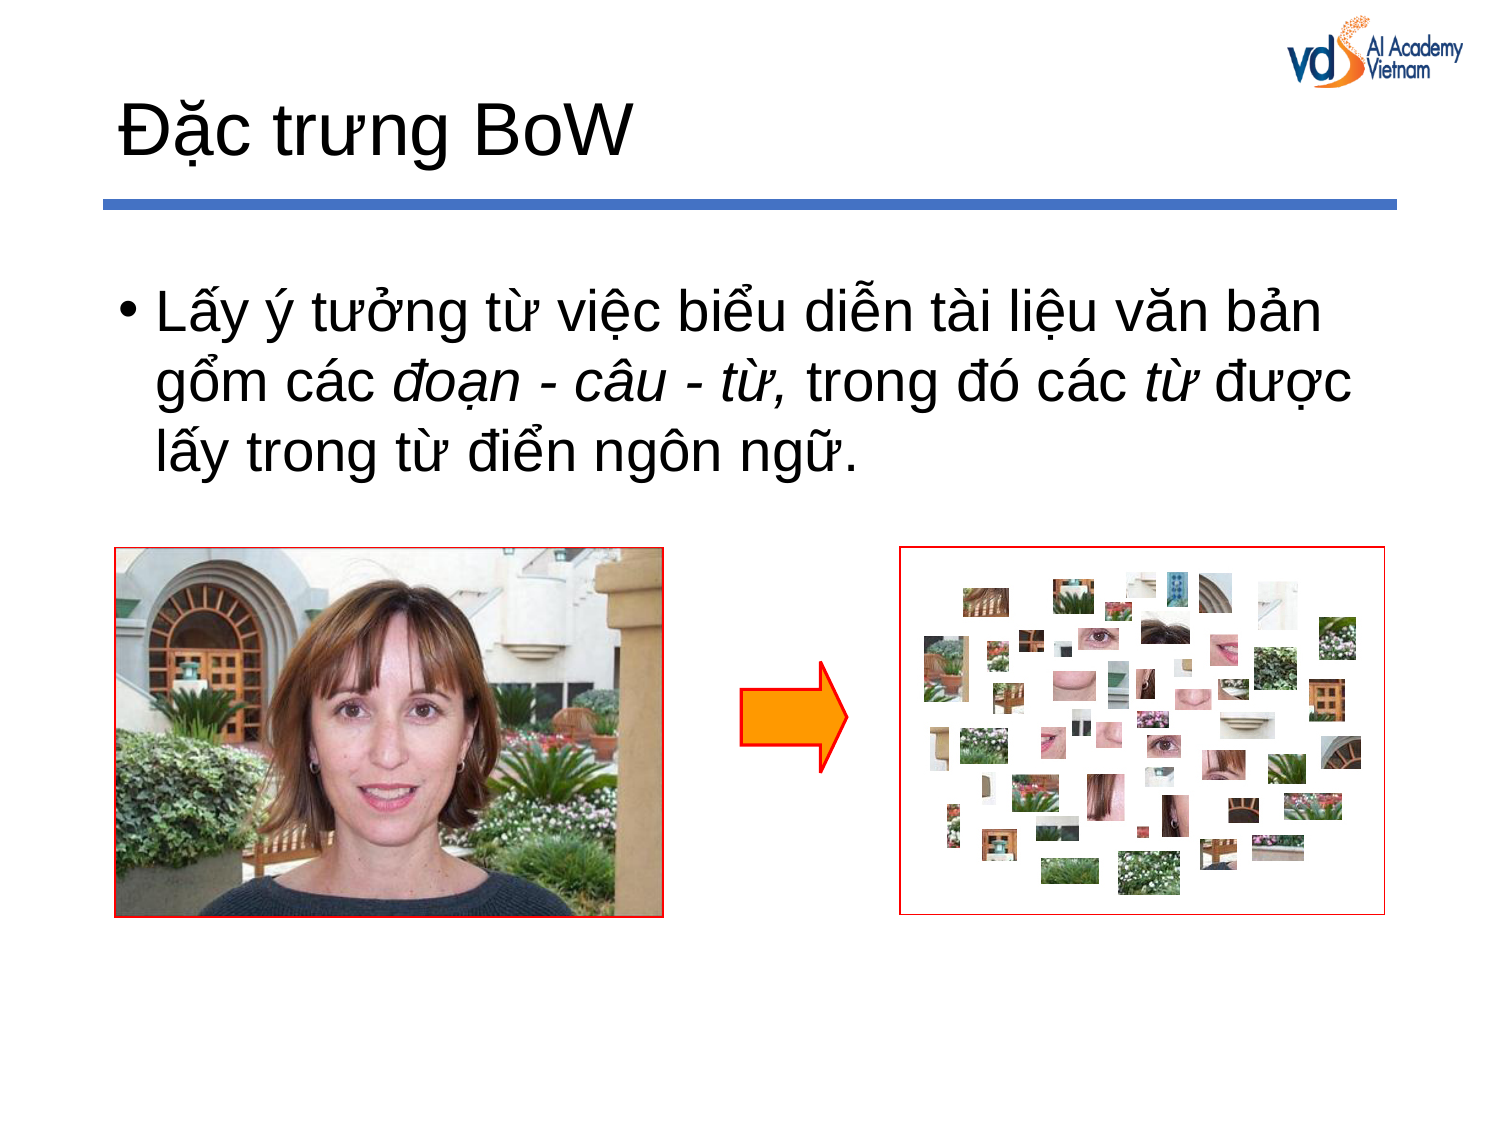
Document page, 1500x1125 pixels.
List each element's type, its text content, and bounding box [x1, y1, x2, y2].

title Đặc trưng BoW [103, 59, 1397, 204]
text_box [115, 547, 1384, 917]
picture [1287, 15, 1463, 88]
list Lấy ý tưởng từ việc biểu diễn tài liệu văn bản gổm các đoạn - câu - từ, trong đó các từ được lấy trong từ điển ngôn ngữ. [103, 265, 1397, 500]
